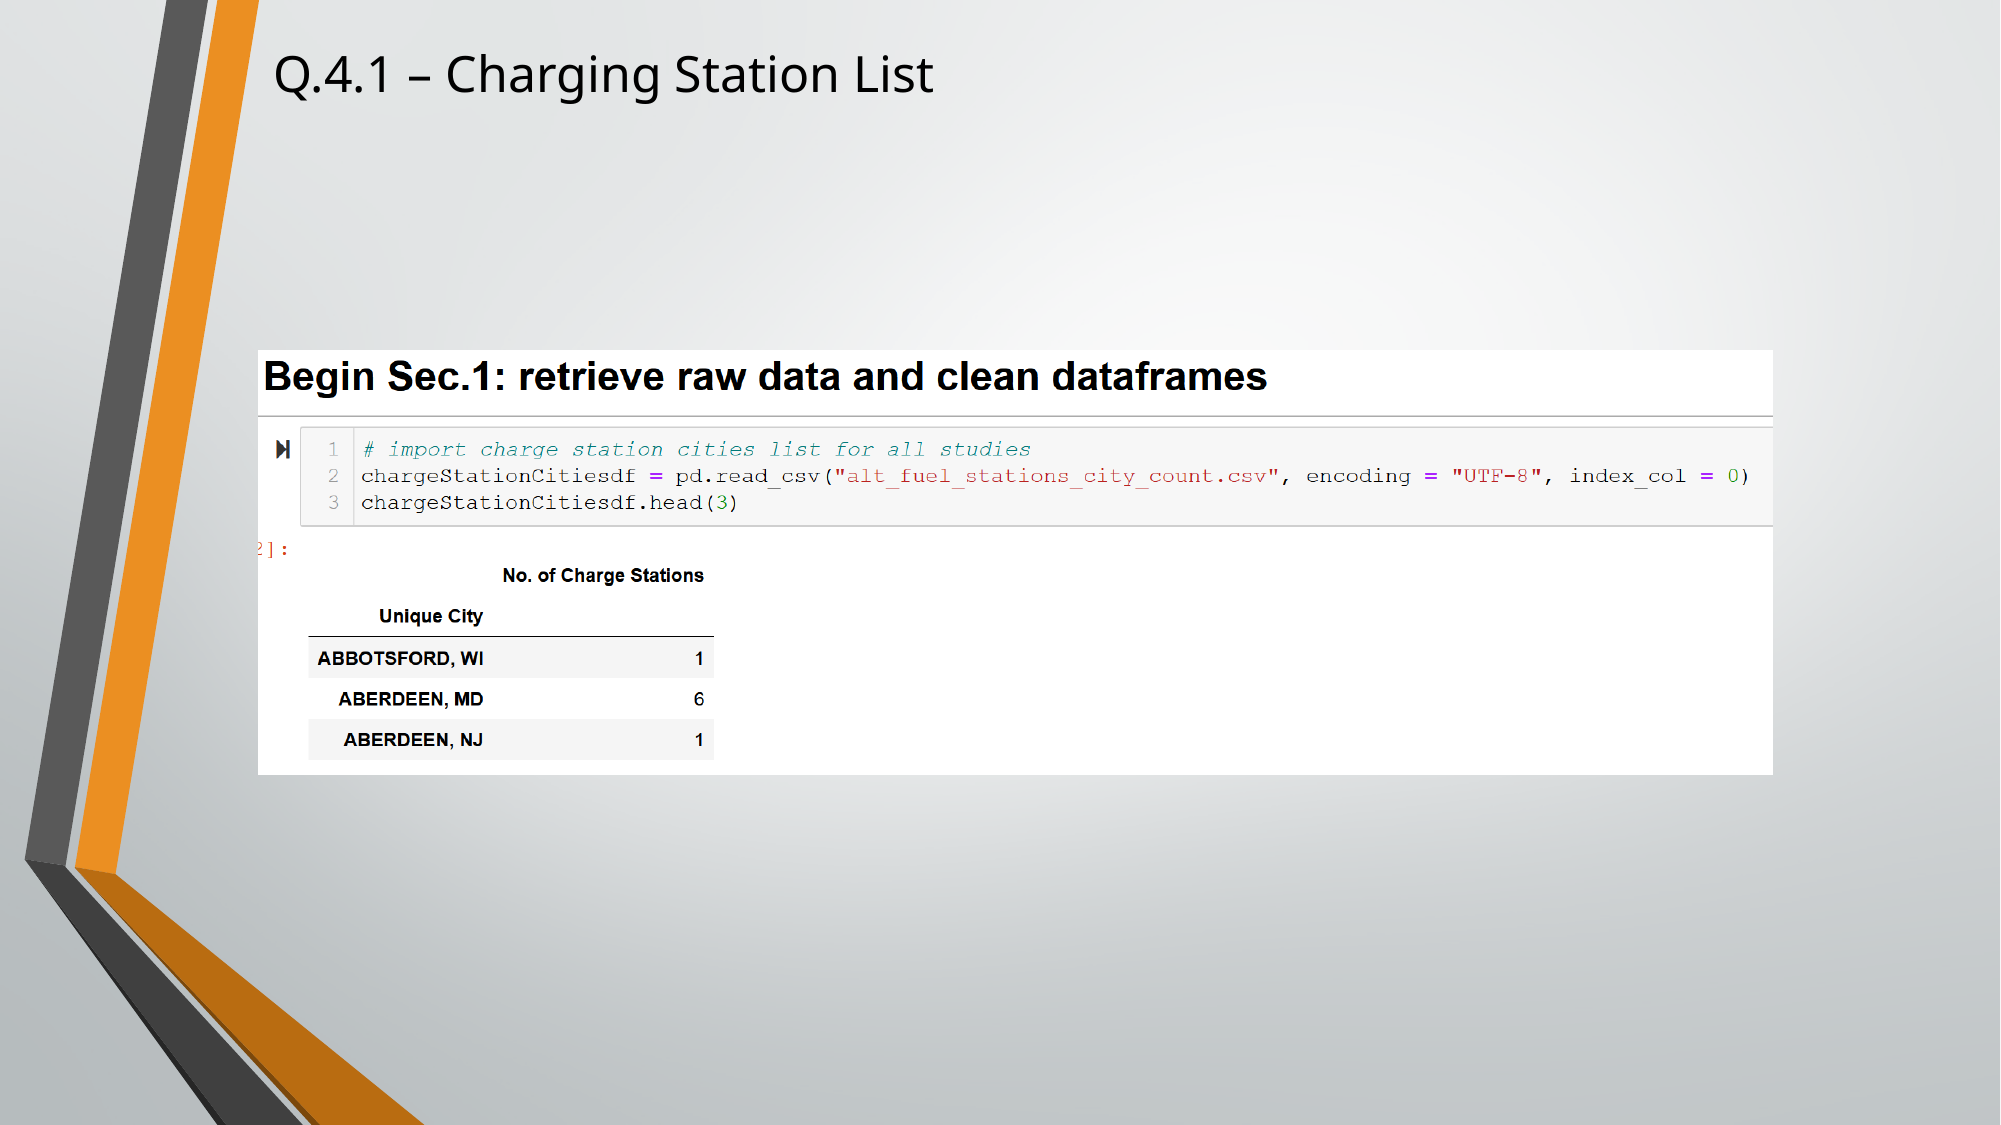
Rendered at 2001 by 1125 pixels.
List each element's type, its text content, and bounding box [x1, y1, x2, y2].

title Q.4.1 – Charging Station List [258, 26, 1903, 119]
picture [258, 350, 1773, 775]
